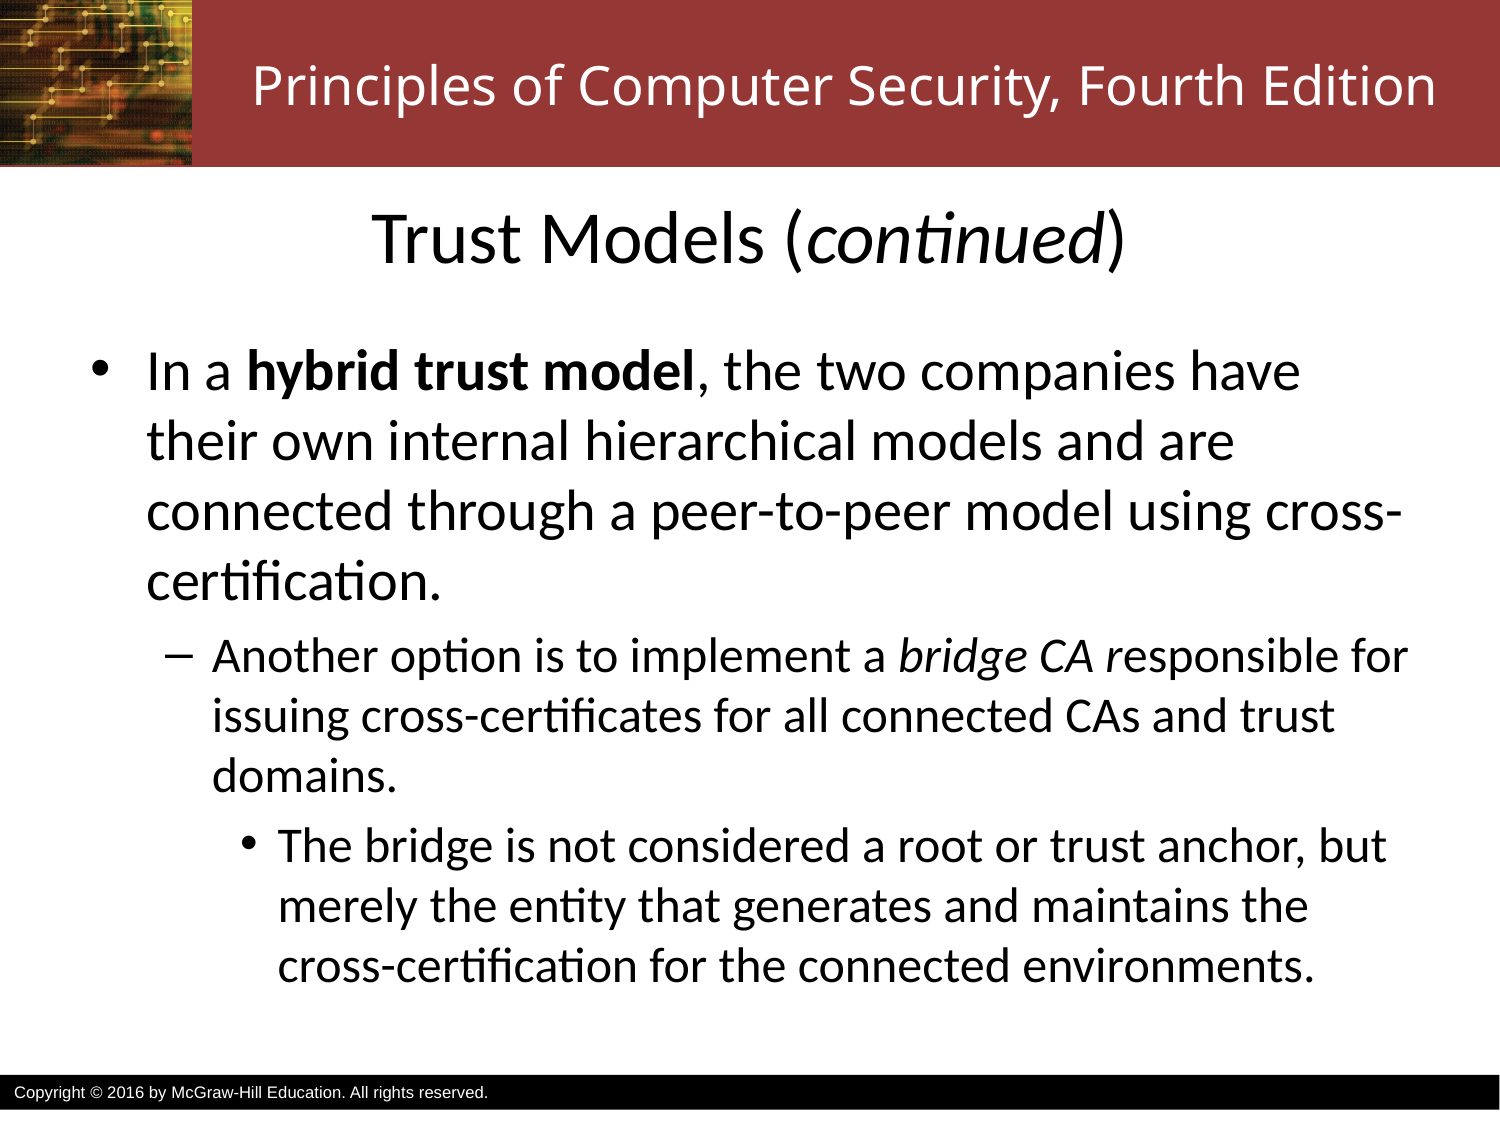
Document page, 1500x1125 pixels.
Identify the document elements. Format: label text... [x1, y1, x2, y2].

title Trust Models (continued) [75, 181, 1425, 324]
picture [0, 0, 192, 165]
list In a hybrid trust model, the two companies have their own internal hierarchical models and are connected through a peer-to-peer model using cross-certification. Another option is to implement a bridge CA responsible for issuing cross-certificates for all connected CAs and trust domains. The bridge is not considered a root or trust anchor, but merely the entity that generates and maintains the cross-certification for the connected environments. [75, 324, 1425, 1075]
